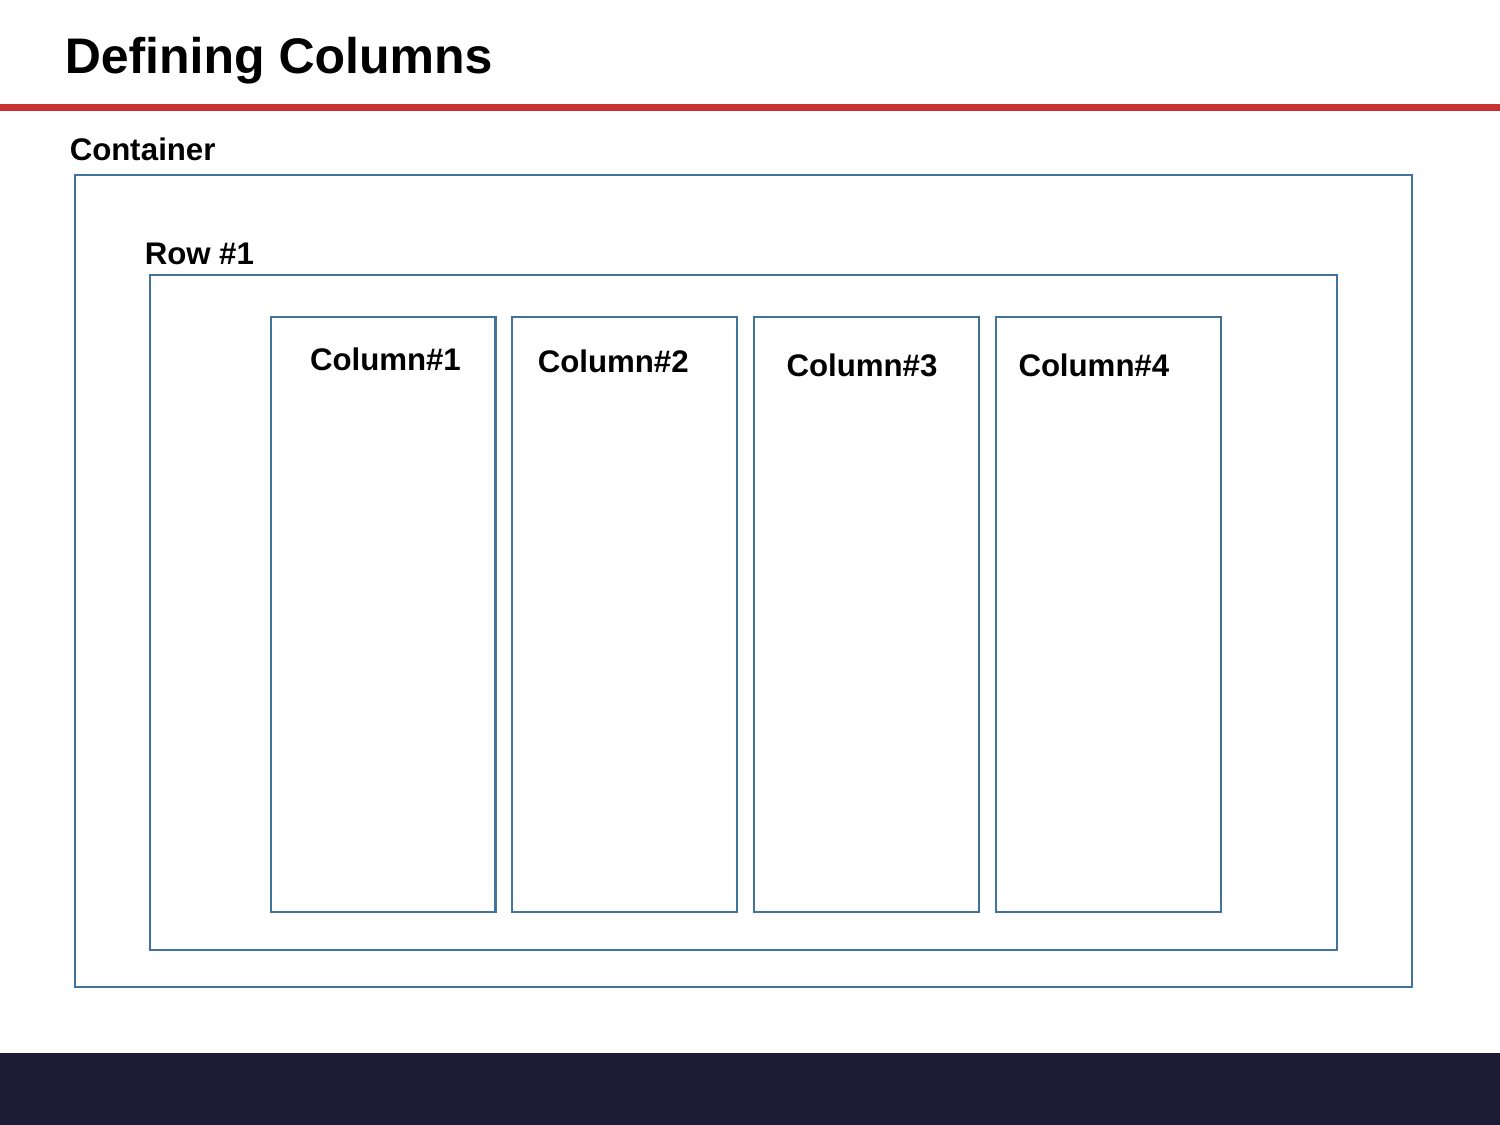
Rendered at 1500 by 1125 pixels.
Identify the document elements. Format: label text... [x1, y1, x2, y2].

text_box Column#4 [1003, 337, 1190, 390]
text_box Container [55, 121, 893, 175]
text_box [149, 274, 1338, 951]
text_box [270, 316, 497, 913]
text_box Column#1 [295, 332, 482, 385]
text_box Column#3 [771, 337, 959, 390]
text_box [753, 316, 980, 913]
text_box Defining Columns [49, 16, 888, 91]
text_box [995, 316, 1222, 913]
text_box Row #1 [130, 226, 968, 279]
text_box [511, 316, 738, 913]
text_box [74, 174, 1413, 988]
text_box Column#2 [523, 333, 710, 386]
